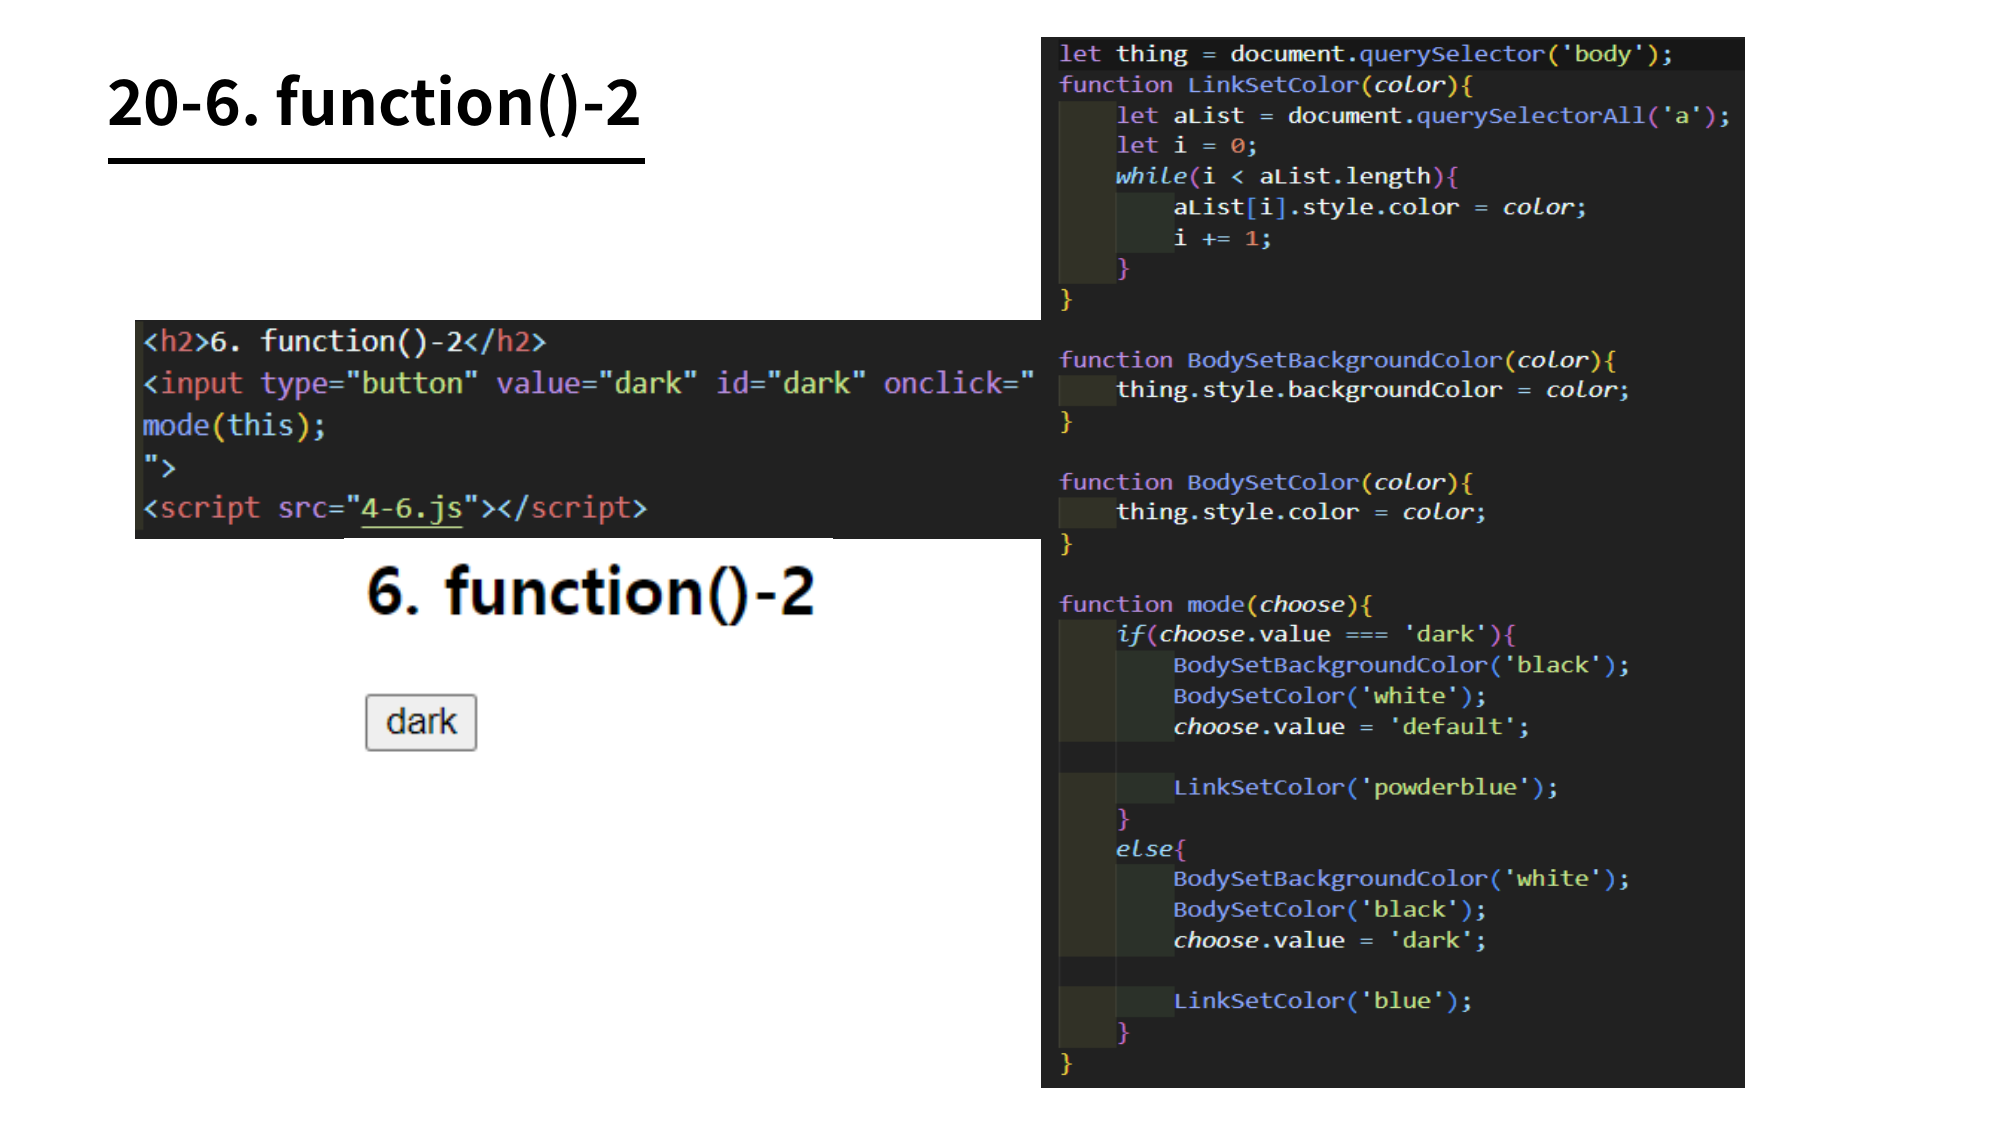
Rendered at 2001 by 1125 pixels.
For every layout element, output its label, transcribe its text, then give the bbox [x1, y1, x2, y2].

text_box 20-6. function()-2 [92, 55, 659, 146]
picture [135, 36, 1745, 1089]
